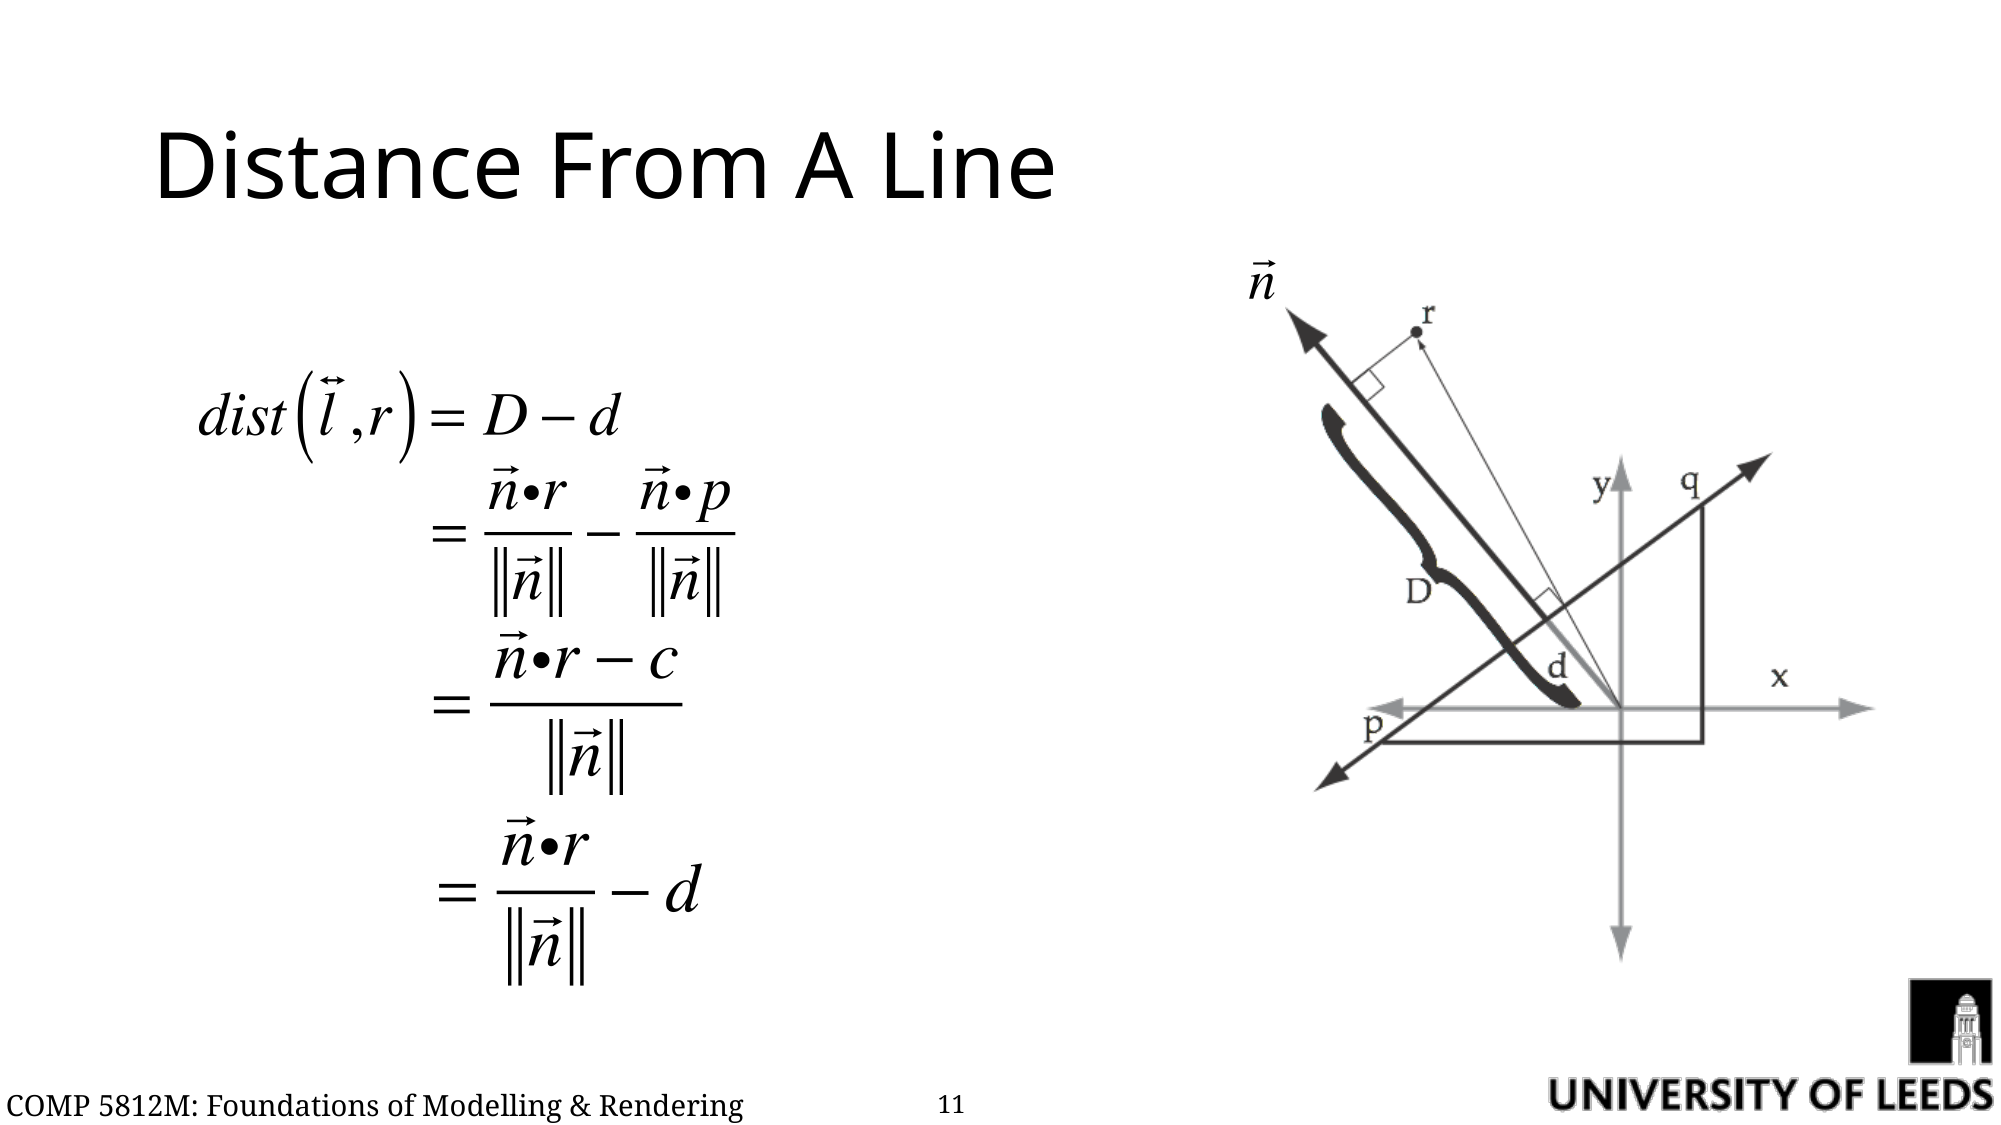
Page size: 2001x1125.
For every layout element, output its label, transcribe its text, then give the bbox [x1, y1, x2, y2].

picture [189, 357, 746, 999]
picture [1239, 247, 2000, 1125]
title Distance From A Line [137, 59, 1863, 278]
